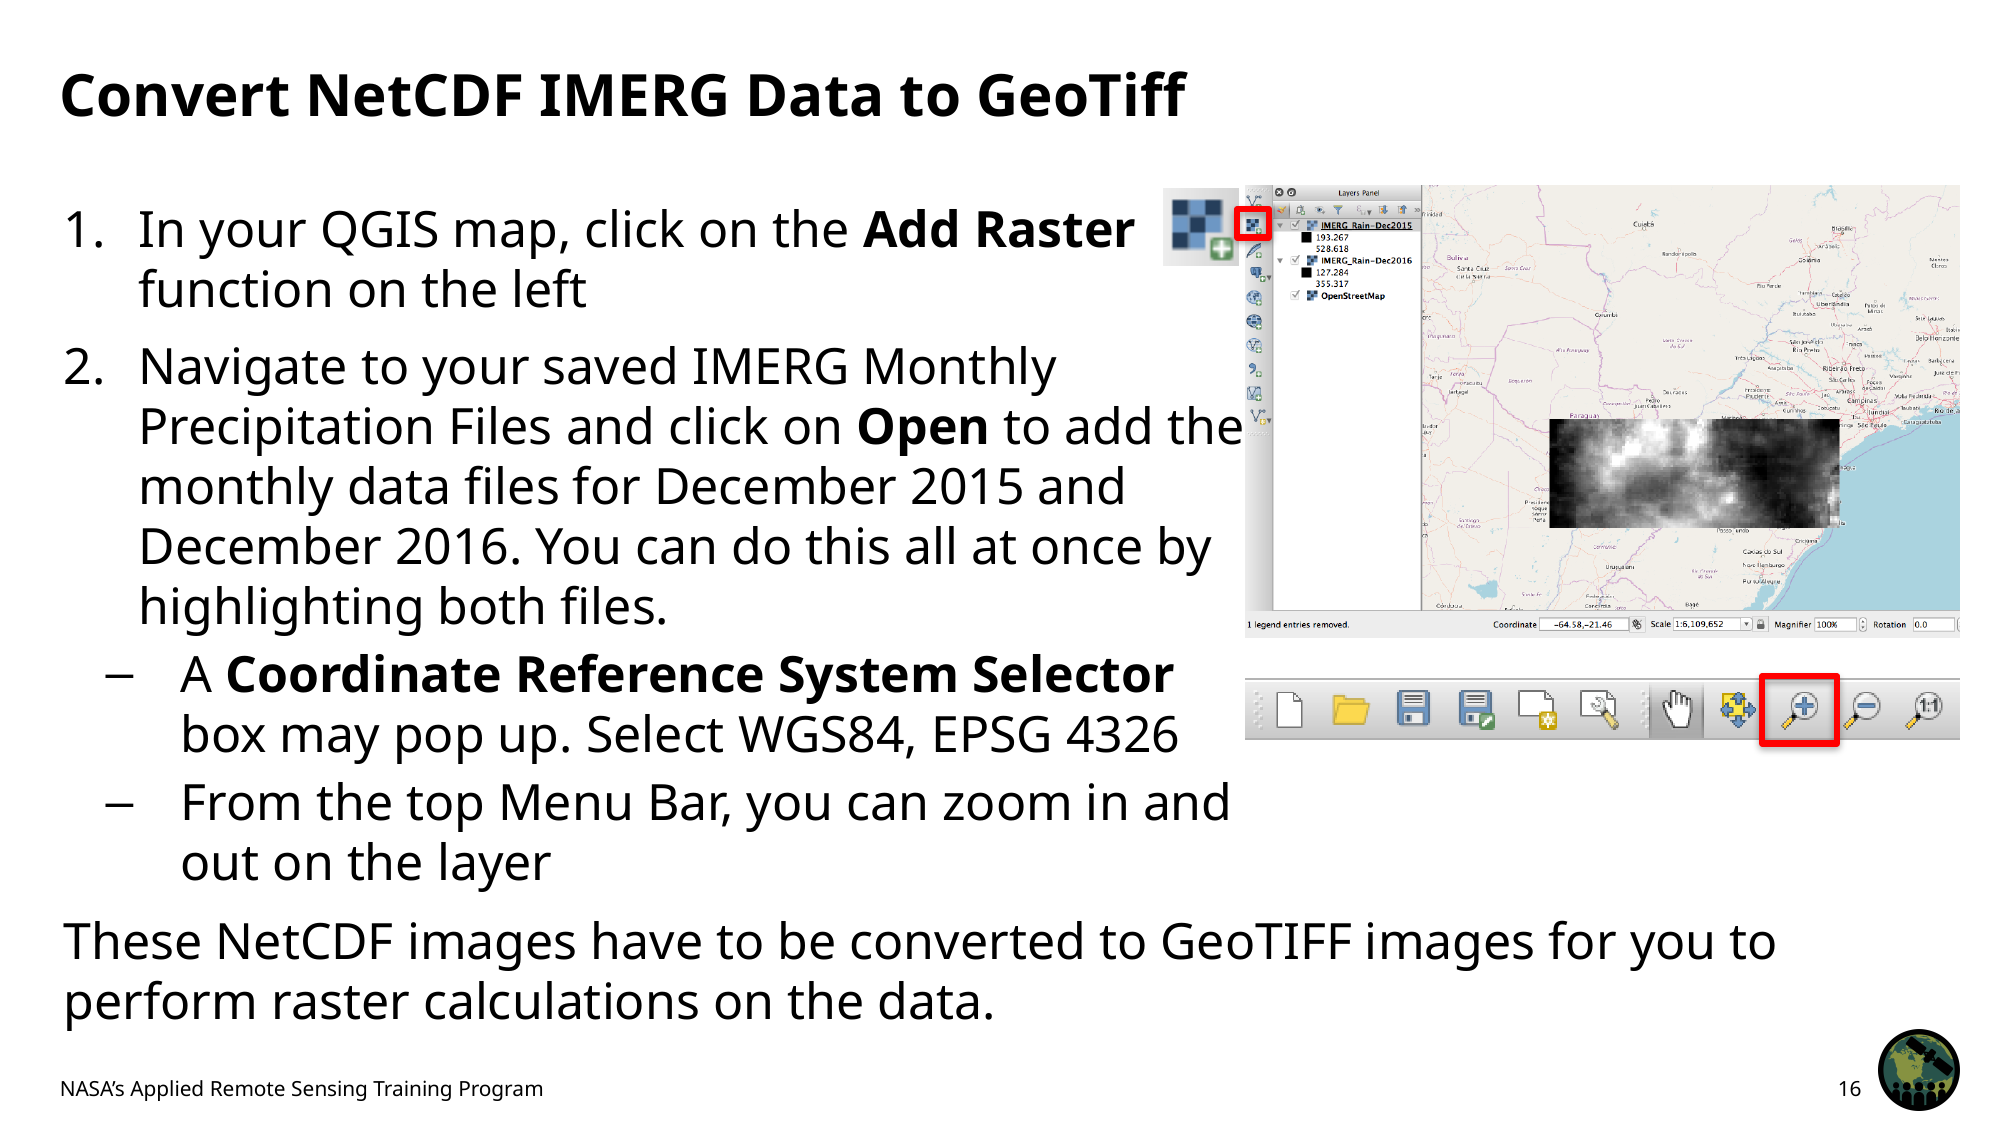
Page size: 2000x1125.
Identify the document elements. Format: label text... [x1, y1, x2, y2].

picture [1245, 678, 1960, 742]
list In your QGIS map, click on the Add Raster function on the left Navigate to your saved IMERG Monthly Precipitation Files and click on Open to add the monthly data files for December 2015 and December 2016. You can do this all at once by highlighting both files. A Coordinate Reference System Selector box may pop up. Select WGS84, EPSG 4326 From the top Menu Bar, you can zoom in and out on the layer [39, 187, 1269, 899]
text_box These NetCDF images have to be converted to GeoTIFF images for you to perform raster calculations on the data. [39, 899, 1960, 1058]
picture [1163, 188, 1239, 267]
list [1245, 185, 1960, 638]
title Convert NetCDF IMERG Data to GeoTiff [39, 45, 1960, 140]
picture [1878, 1058, 1960, 1111]
